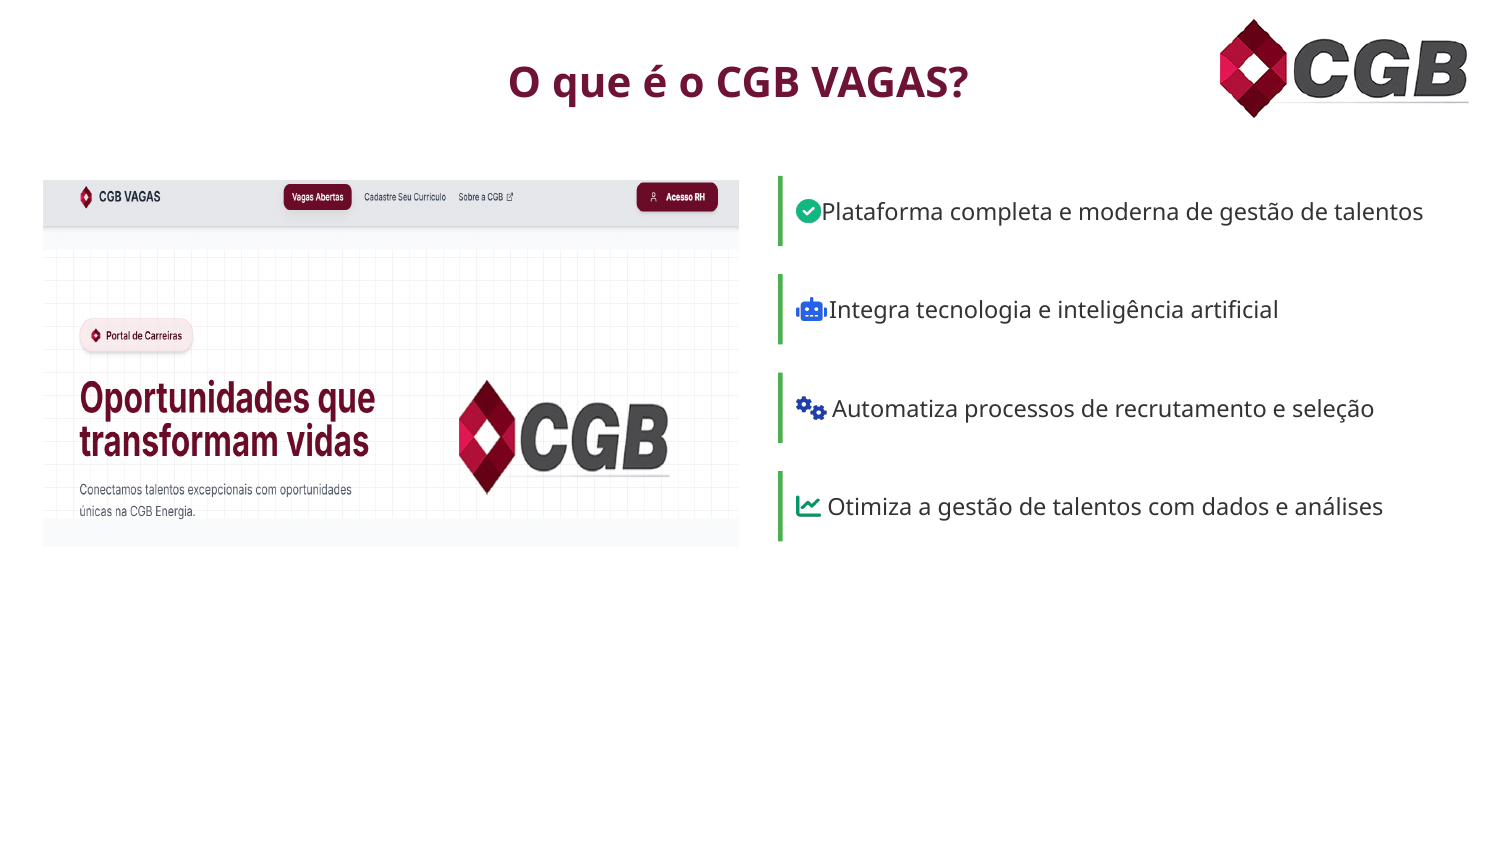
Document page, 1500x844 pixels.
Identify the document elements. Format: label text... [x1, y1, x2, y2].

text_box Plataforma completa e moderna de gestão de talentos [821, 196, 1424, 226]
text_box O que é o CGB VAGAS? [507, 55, 970, 107]
picture [1220, 19, 1469, 118]
text_box Automatiza processos de recrutamento e seleção [832, 393, 1375, 422]
text_box [783, 274, 1425, 345]
picture [796, 396, 827, 420]
picture [43, 180, 739, 547]
picture [796, 297, 827, 322]
text_box [778, 175, 783, 247]
text_box [783, 471, 1425, 542]
picture [796, 199, 821, 223]
text_box [778, 471, 783, 542]
text_box [778, 372, 783, 443]
text_box Integra tecnologia e inteligência artificial [829, 295, 1279, 324]
text_box [783, 175, 1425, 247]
text_box Otimiza a gestão de talentos com dados e análises [827, 492, 1384, 521]
text_box [778, 274, 783, 345]
text_box [783, 372, 1425, 443]
picture [796, 494, 821, 518]
